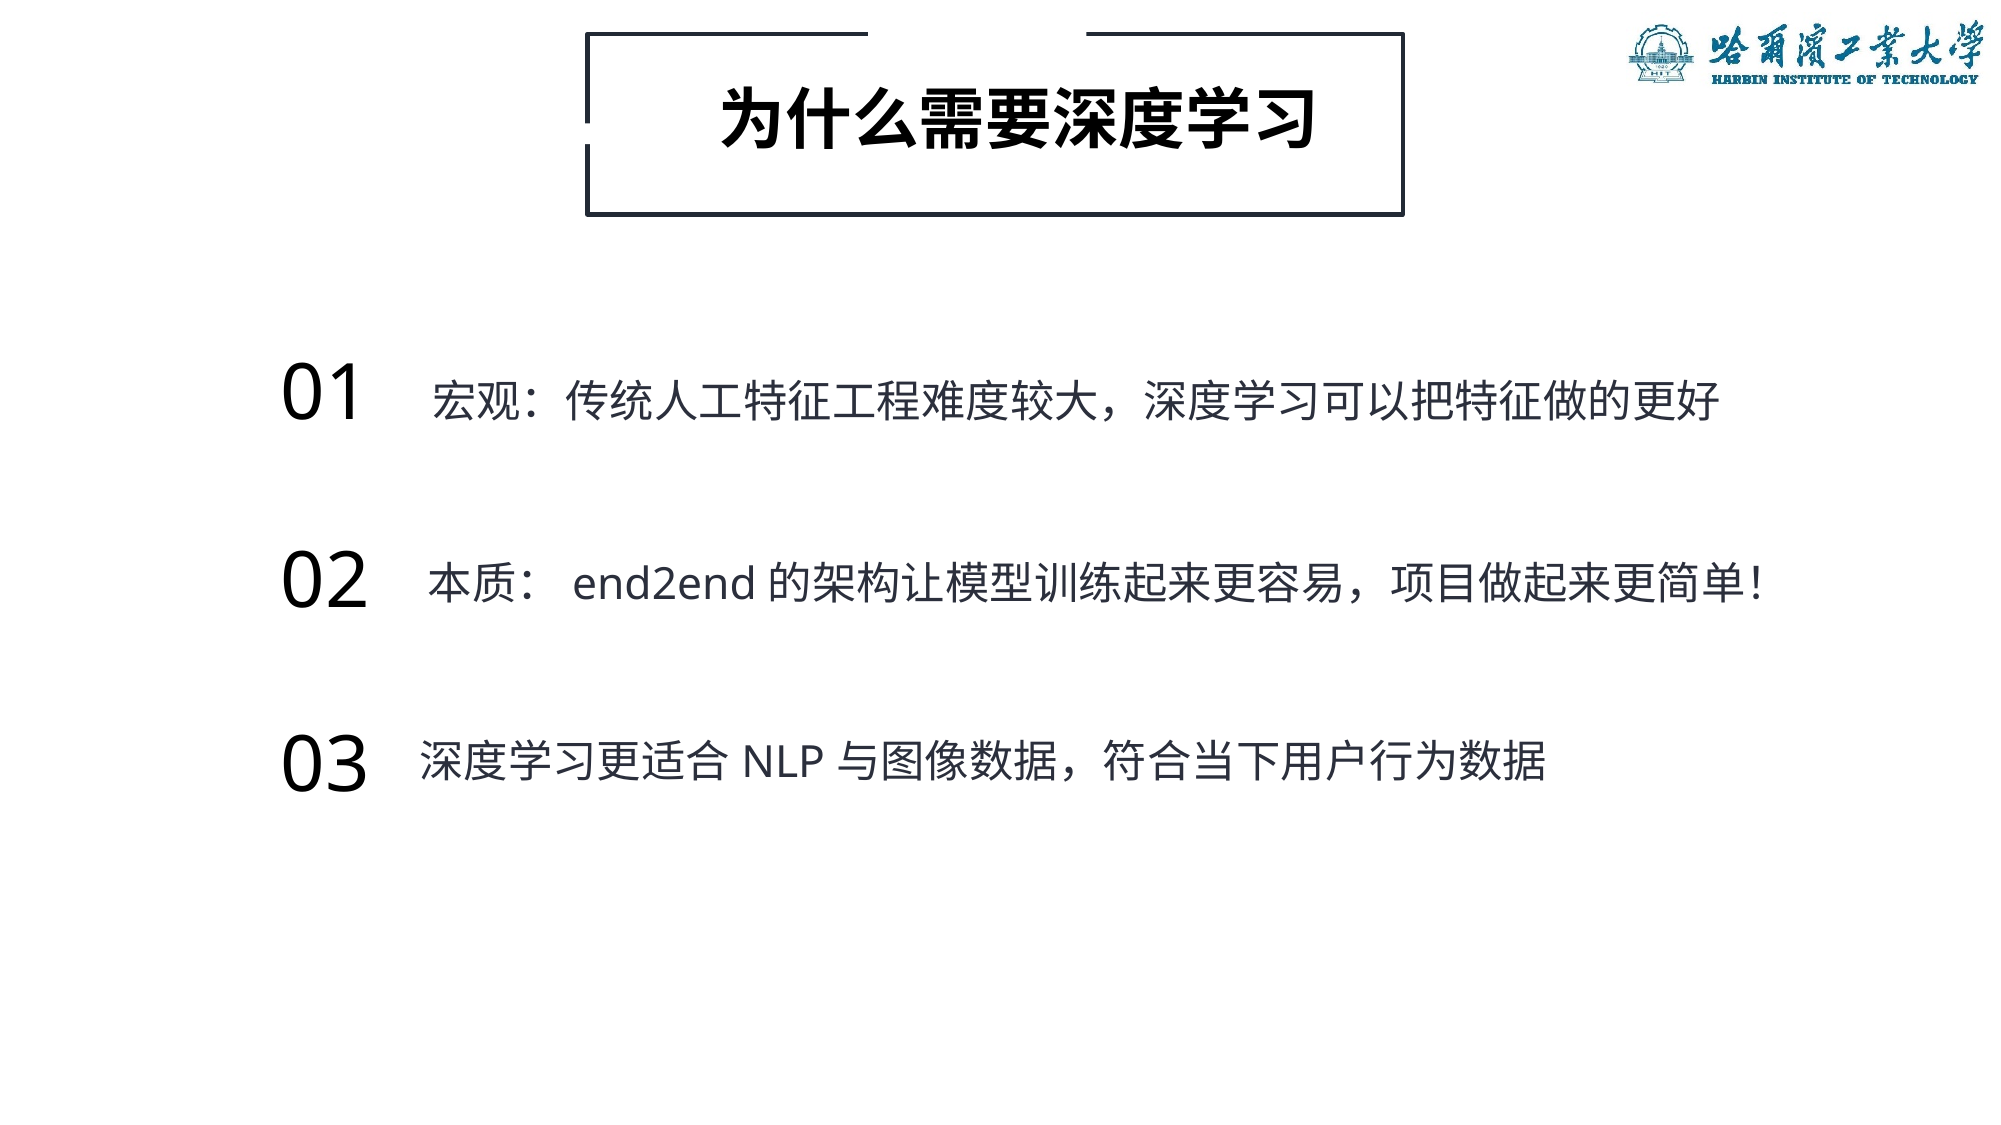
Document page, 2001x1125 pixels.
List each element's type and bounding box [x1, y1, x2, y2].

picture [1626, 12, 1991, 94]
text_box [265, 333, 1725, 444]
text_box [265, 522, 1789, 633]
text_box [265, 706, 1537, 816]
text_box [523, 21, 1403, 246]
